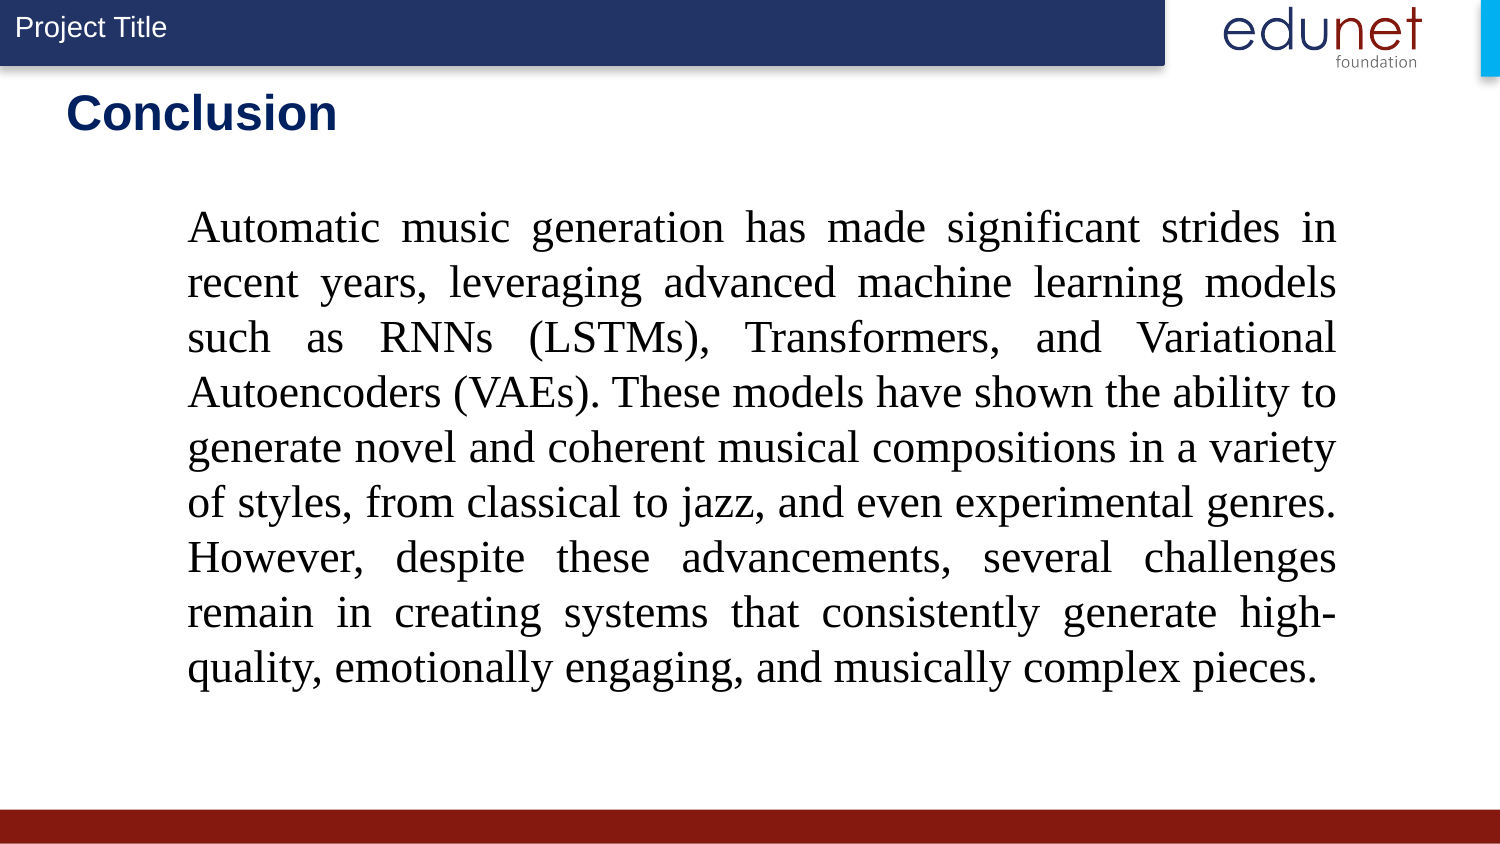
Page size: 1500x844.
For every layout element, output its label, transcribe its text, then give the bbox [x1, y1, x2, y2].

picture [1219, 4, 1424, 72]
text_box Automatic music generation has made significant strides in recent years, leveraging advanced machine learning models such as RNNs (LSTMs), Transformers, and Variational Autoencoders (VAEs). These models have shown the ability to generate novel and coherent musical compositions in a variety of styles, from classical to jazz, and even experimental genres. However, despite these advancements, several challenges remain in creating systems that consistently generate high-quality, emotionally engaging, and musically complex pieces. [172, 189, 1353, 794]
title Conclusion [51, 72, 1449, 229]
